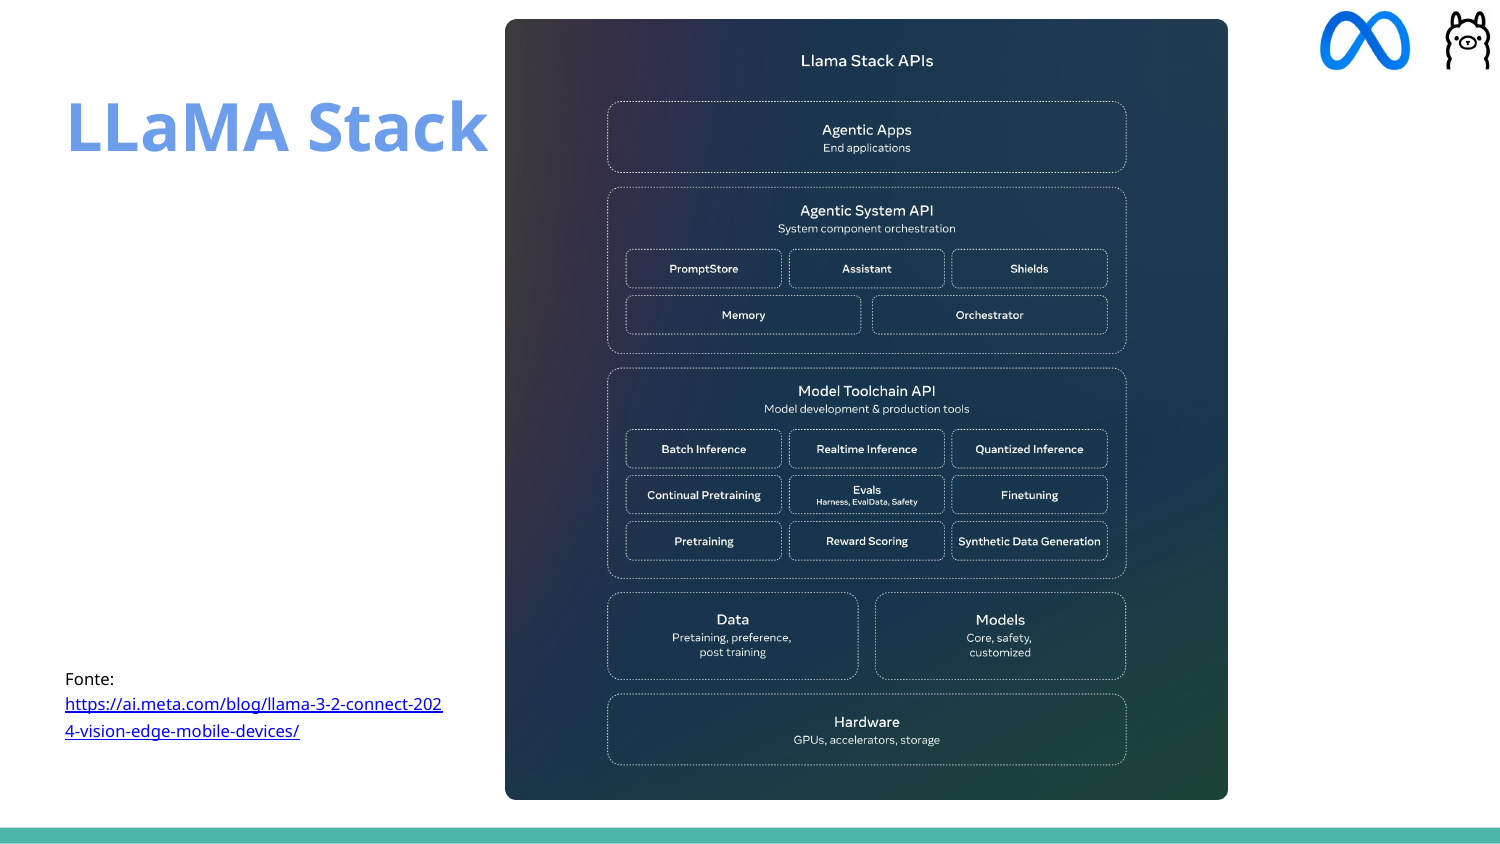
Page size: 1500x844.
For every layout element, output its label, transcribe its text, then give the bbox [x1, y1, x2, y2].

picture [1319, 6, 1492, 74]
text_box Fonte: https://ai.meta.com/blog/llama-3-2-connect-202 4-vision-edge-mobile-devices/ [63, 662, 454, 744]
picture [505, 18, 1228, 800]
title LLaMA Stack [11, 8, 1056, 227]
